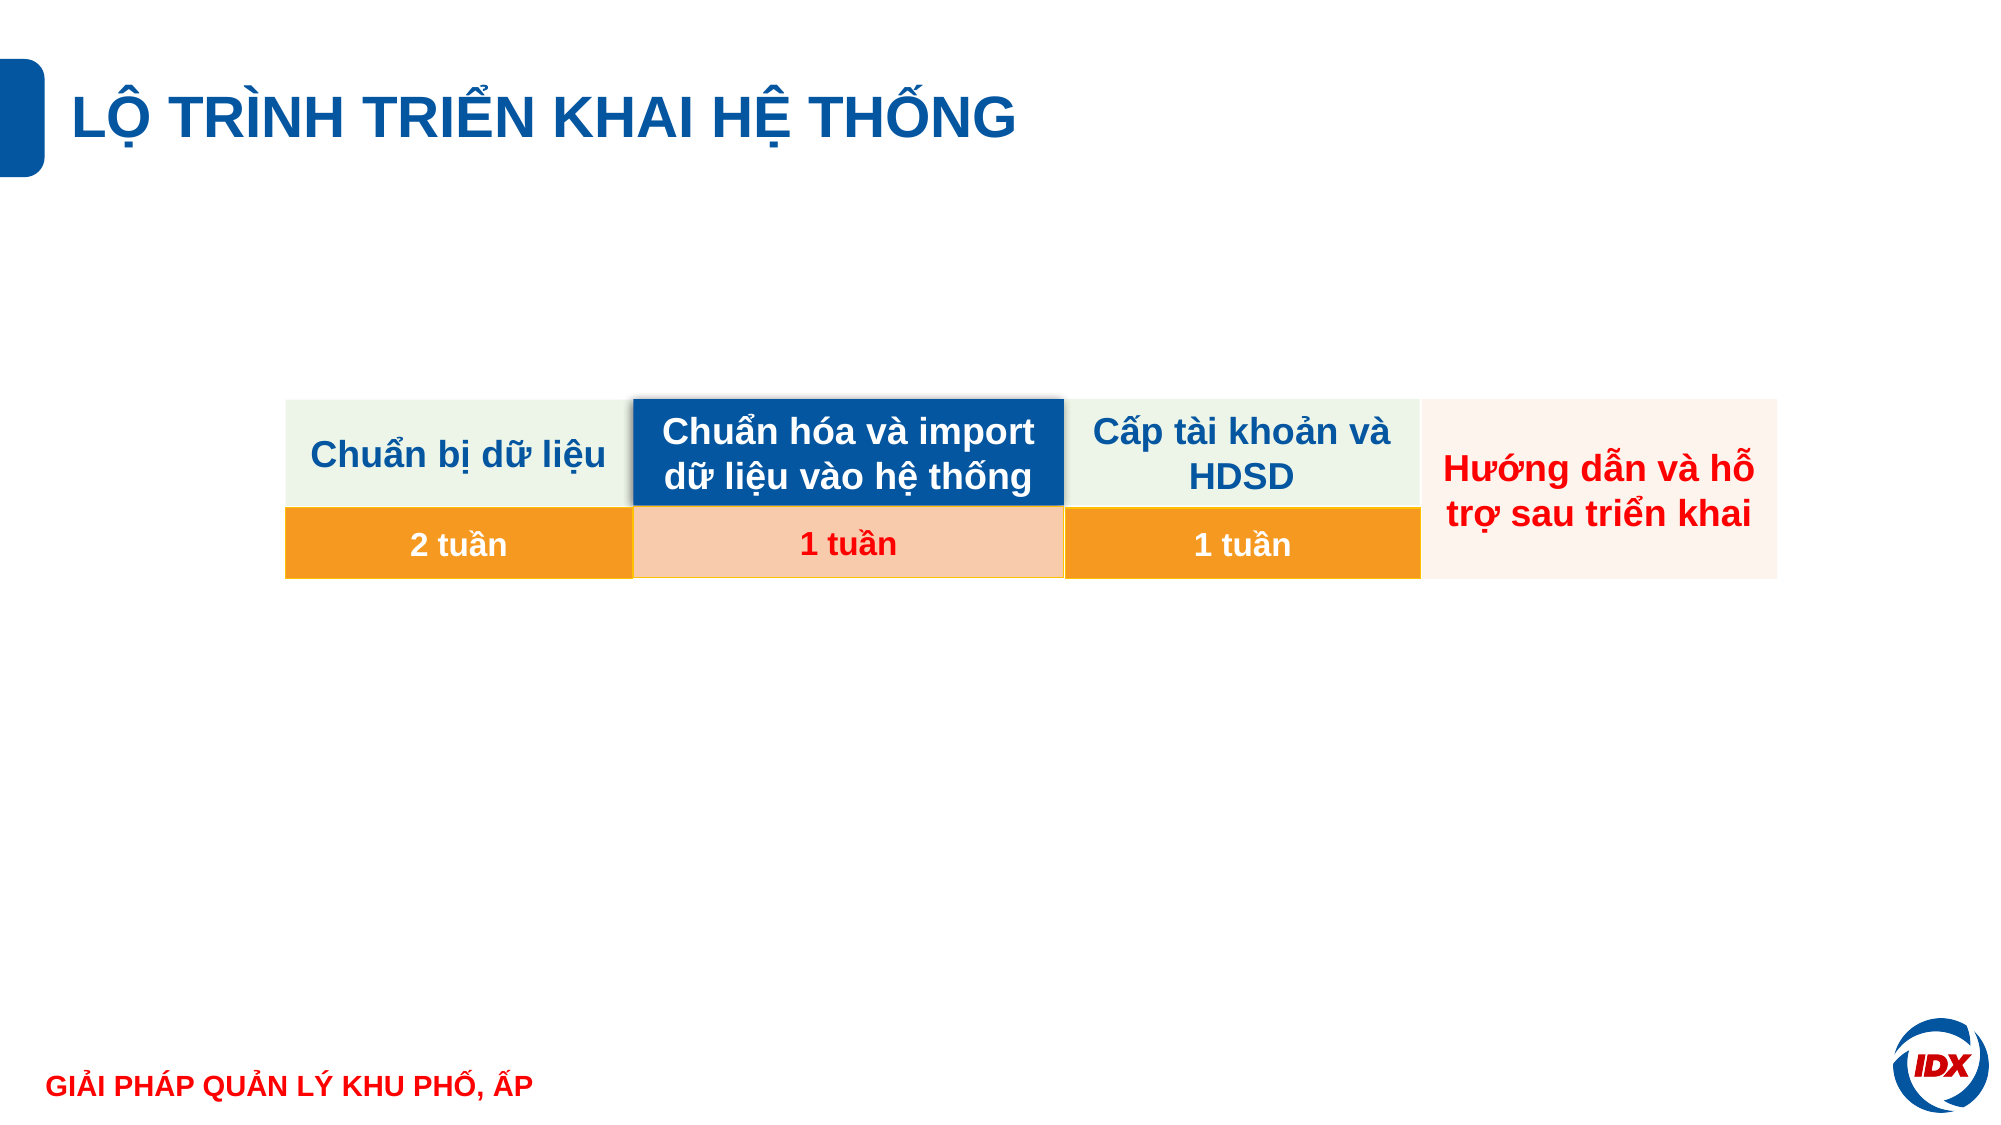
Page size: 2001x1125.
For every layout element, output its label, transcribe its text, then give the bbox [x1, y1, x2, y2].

text_box 1 tuần [633, 506, 1064, 578]
text_box Hướng dẫn và hỗ trợ sau triển khai [1421, 399, 1778, 579]
text_box Chuẩn hóa và import dữ liệu vào hệ thống [633, 399, 1063, 506]
text_box 2 tuần [285, 507, 633, 579]
picture [1893, 1018, 1989, 1114]
text_box Chuẩn bị dữ liệu [285, 399, 627, 506]
text_box Cấp tài khoản và HDSD [1063, 399, 1420, 506]
text_box LỘ TRÌNH TRIỂN KHAI HỆ THỐNG [56, 71, 1445, 157]
text_box GIẢI PHÁP QUẢN LÝ KHU PHỐ, ẤP [22, 1059, 939, 1110]
text_box 1 tuần [1065, 507, 1421, 579]
text_box [0, 57, 46, 179]
